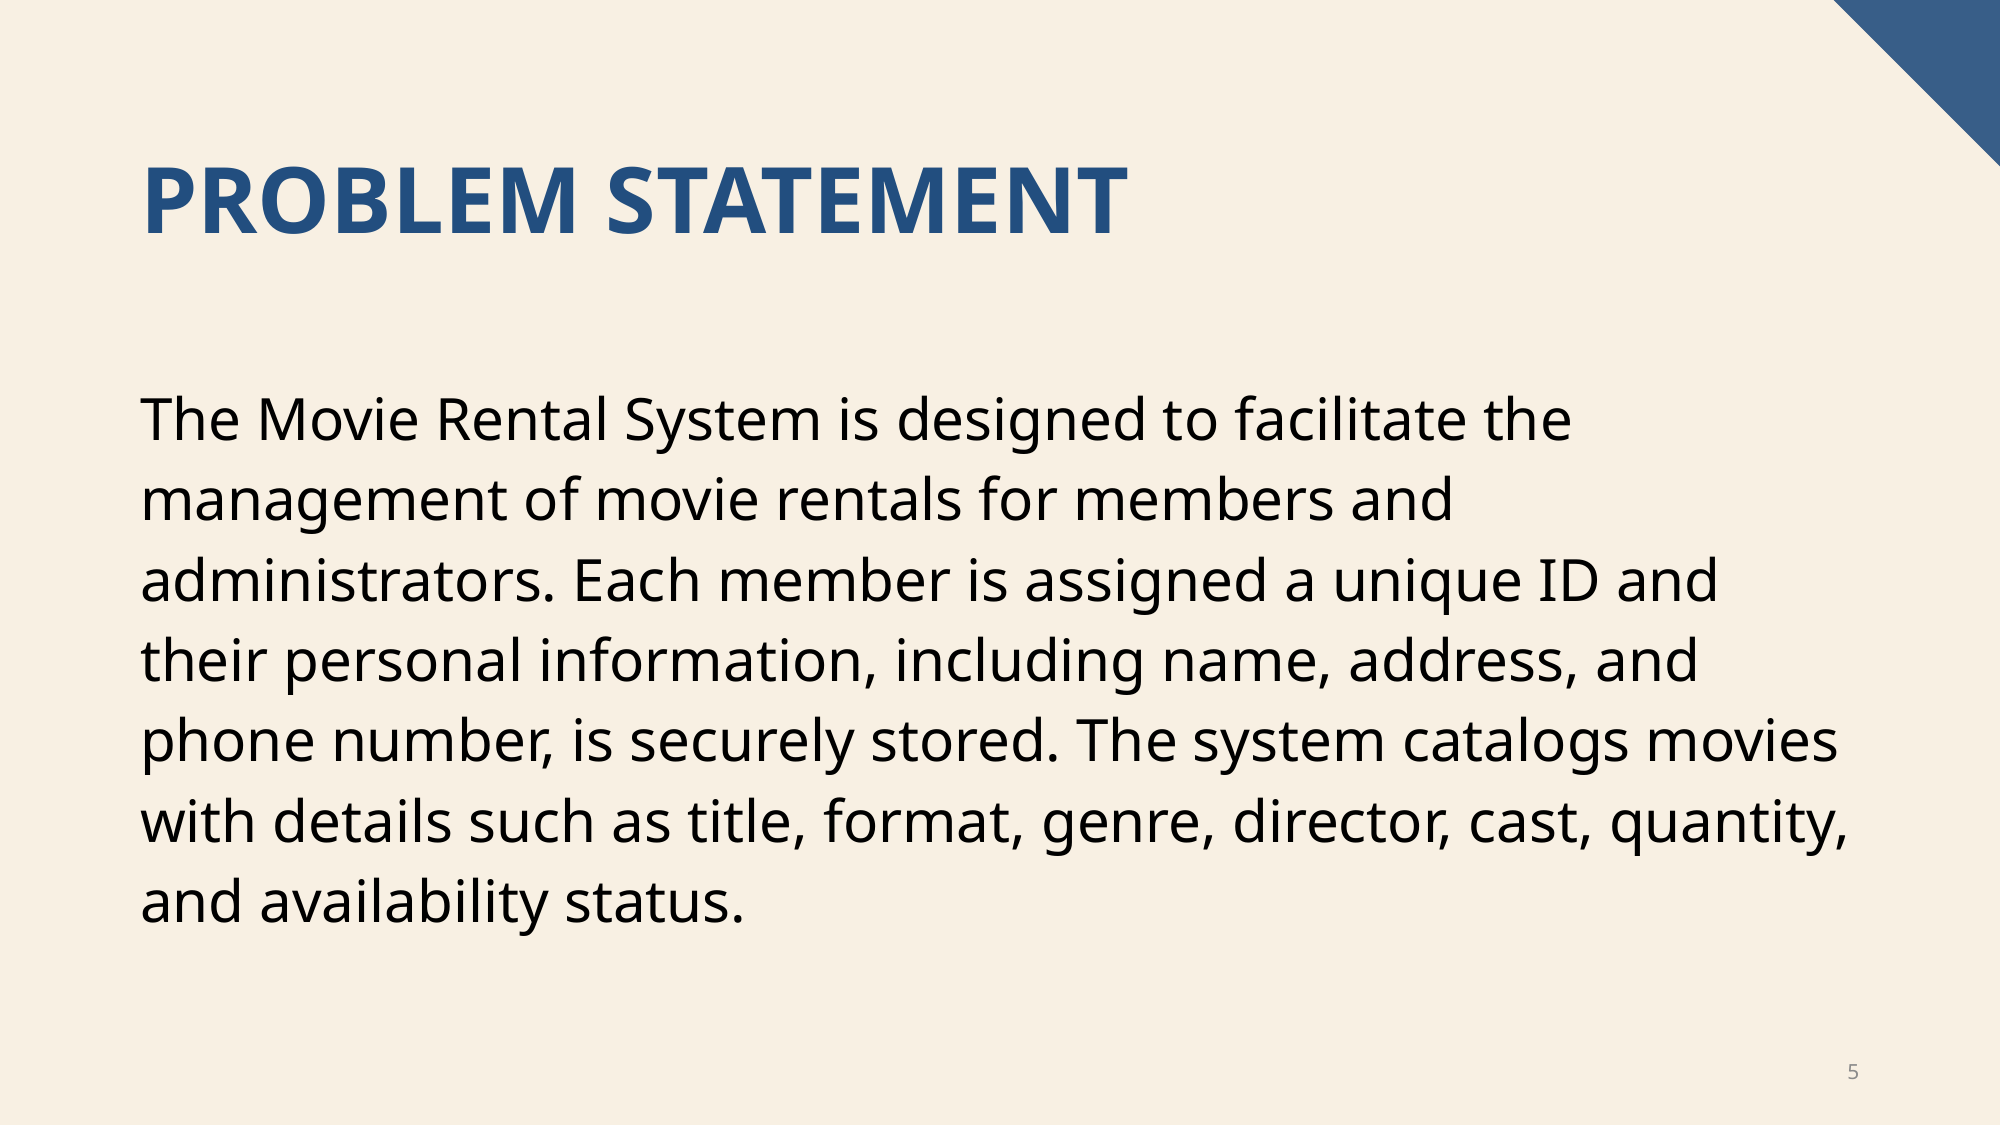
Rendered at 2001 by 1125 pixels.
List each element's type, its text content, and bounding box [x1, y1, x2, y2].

list The Movie Rental System is designed to facilitate the management of movie rentals for members and administrators. Each member is assigned a unique ID and their personal information, including name, address, and phone number, is securely stored. The system catalogs movies with details such as title, format, genre, director, cast, quantity, and availability status. [125, 364, 1875, 1010]
title Problem statement [125, 146, 1875, 364]
slide_number 5 [1799, 1042, 1875, 1103]
